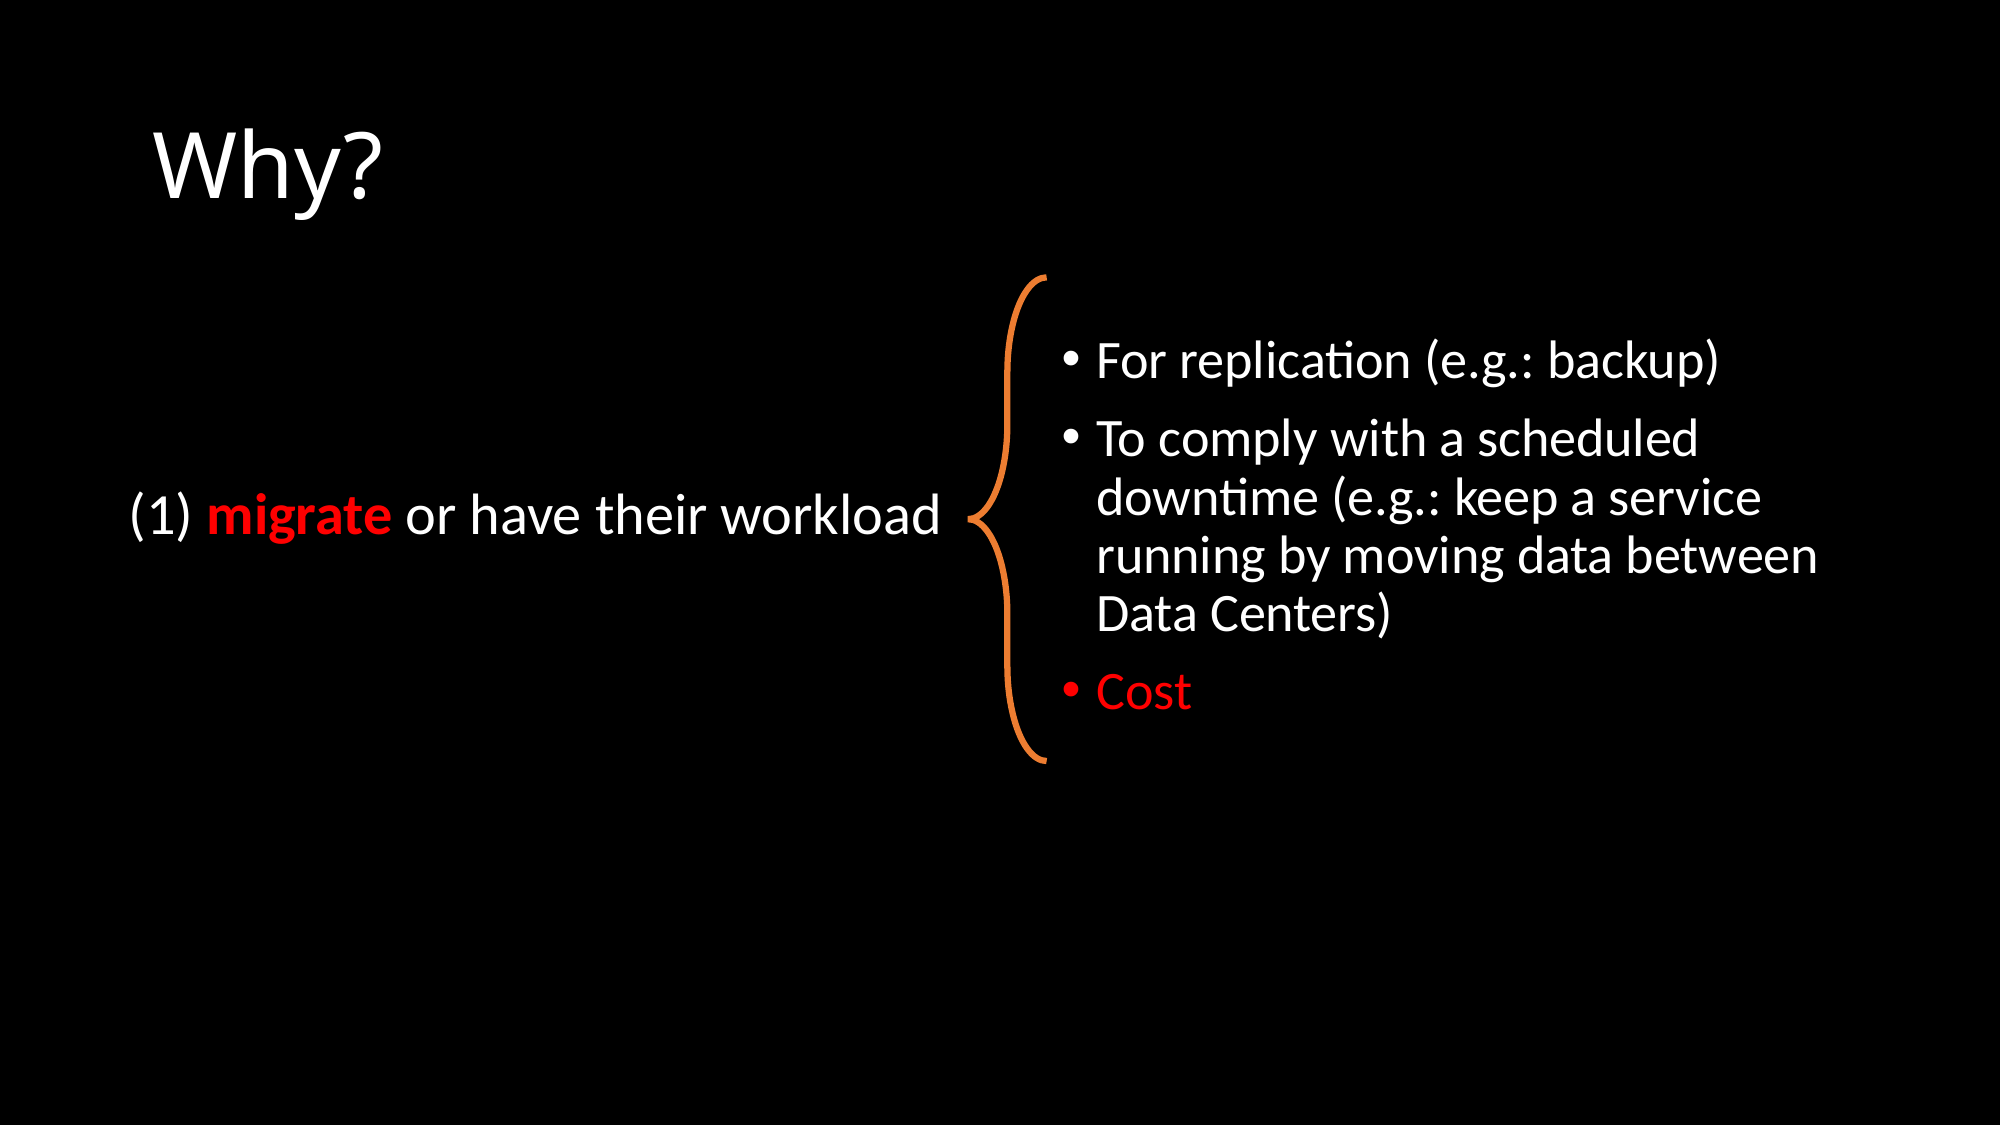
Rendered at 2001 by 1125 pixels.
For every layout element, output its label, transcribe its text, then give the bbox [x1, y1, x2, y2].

text_box For replication (e.g.: backup) To comply with a scheduled downtime (e.g.: keep a service running by moving data between Data Centers) Cost [1047, 324, 1888, 730]
list (1) migrate or have their workload [113, 476, 1005, 611]
text_box [967, 275, 1047, 763]
title Why? [137, 59, 1863, 278]
